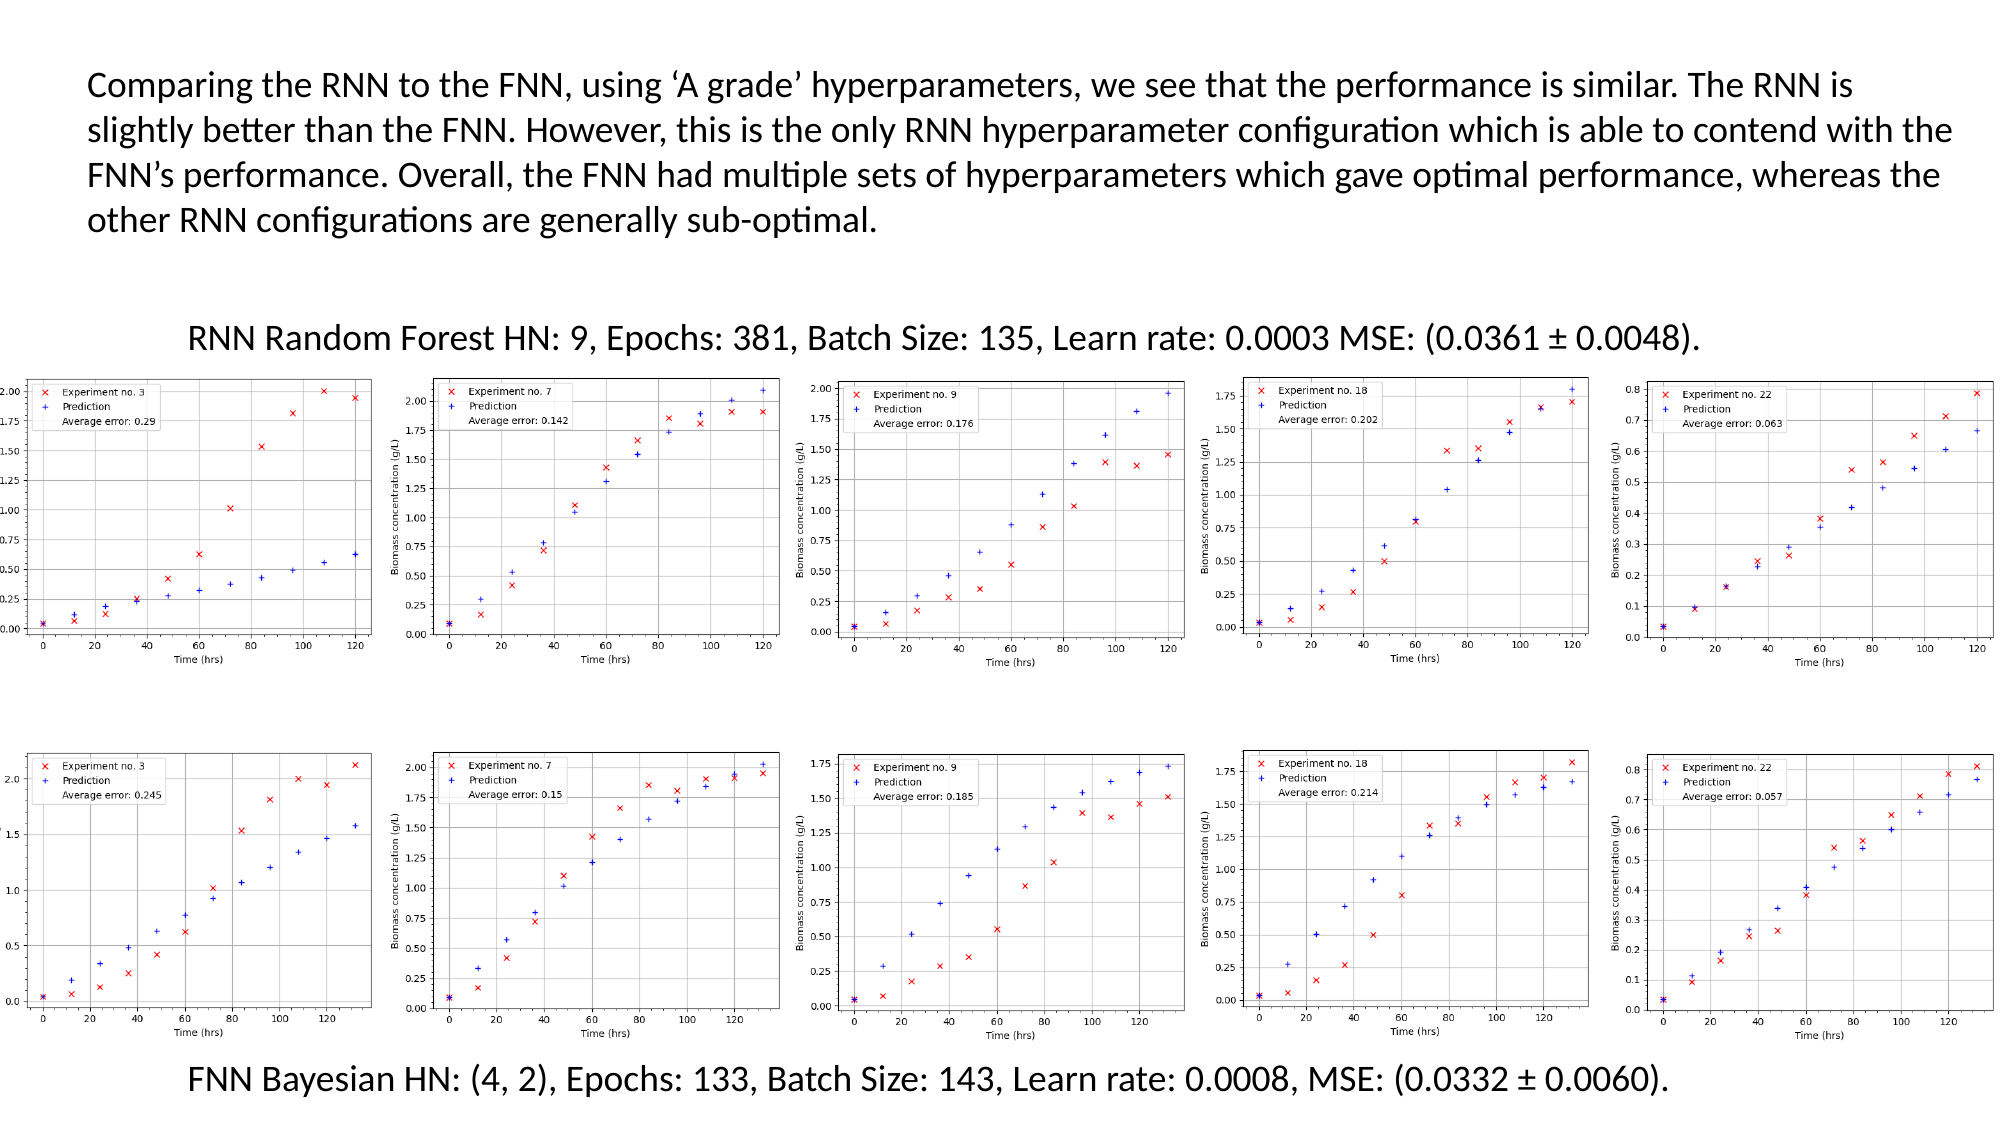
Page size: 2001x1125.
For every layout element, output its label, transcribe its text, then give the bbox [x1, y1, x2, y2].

picture [0, 337, 2000, 674]
text_box Comparing the RNN to the FNN, using ‘A grade’ hyperparameters, we see that the performance is similar. The RNN is slightly better than the FNN. However, this is the only RNN hyperparameter configuration which is able to contend with the FNN’s performance. Overall, the FNN had multiple sets of hyperparameters which gave optimal performance, whereas the other RNN configurations are generally sub-optimal. [72, 52, 1971, 247]
text_box RNN Random Forest HN: 9, Epochs: 381, Batch Size: 135, Learn rate: 0.0003 MSE: (0.0361 ± 0.0048). [172, 305, 2000, 341]
text_box FNN Bayesian HN: (4, 2), Epochs: 133, Batch Size: 143, Learn rate: 0.0008, MSE: (0.0332 ± 0.0060). [172, 1046, 1991, 1125]
picture [0, 710, 2000, 1047]
